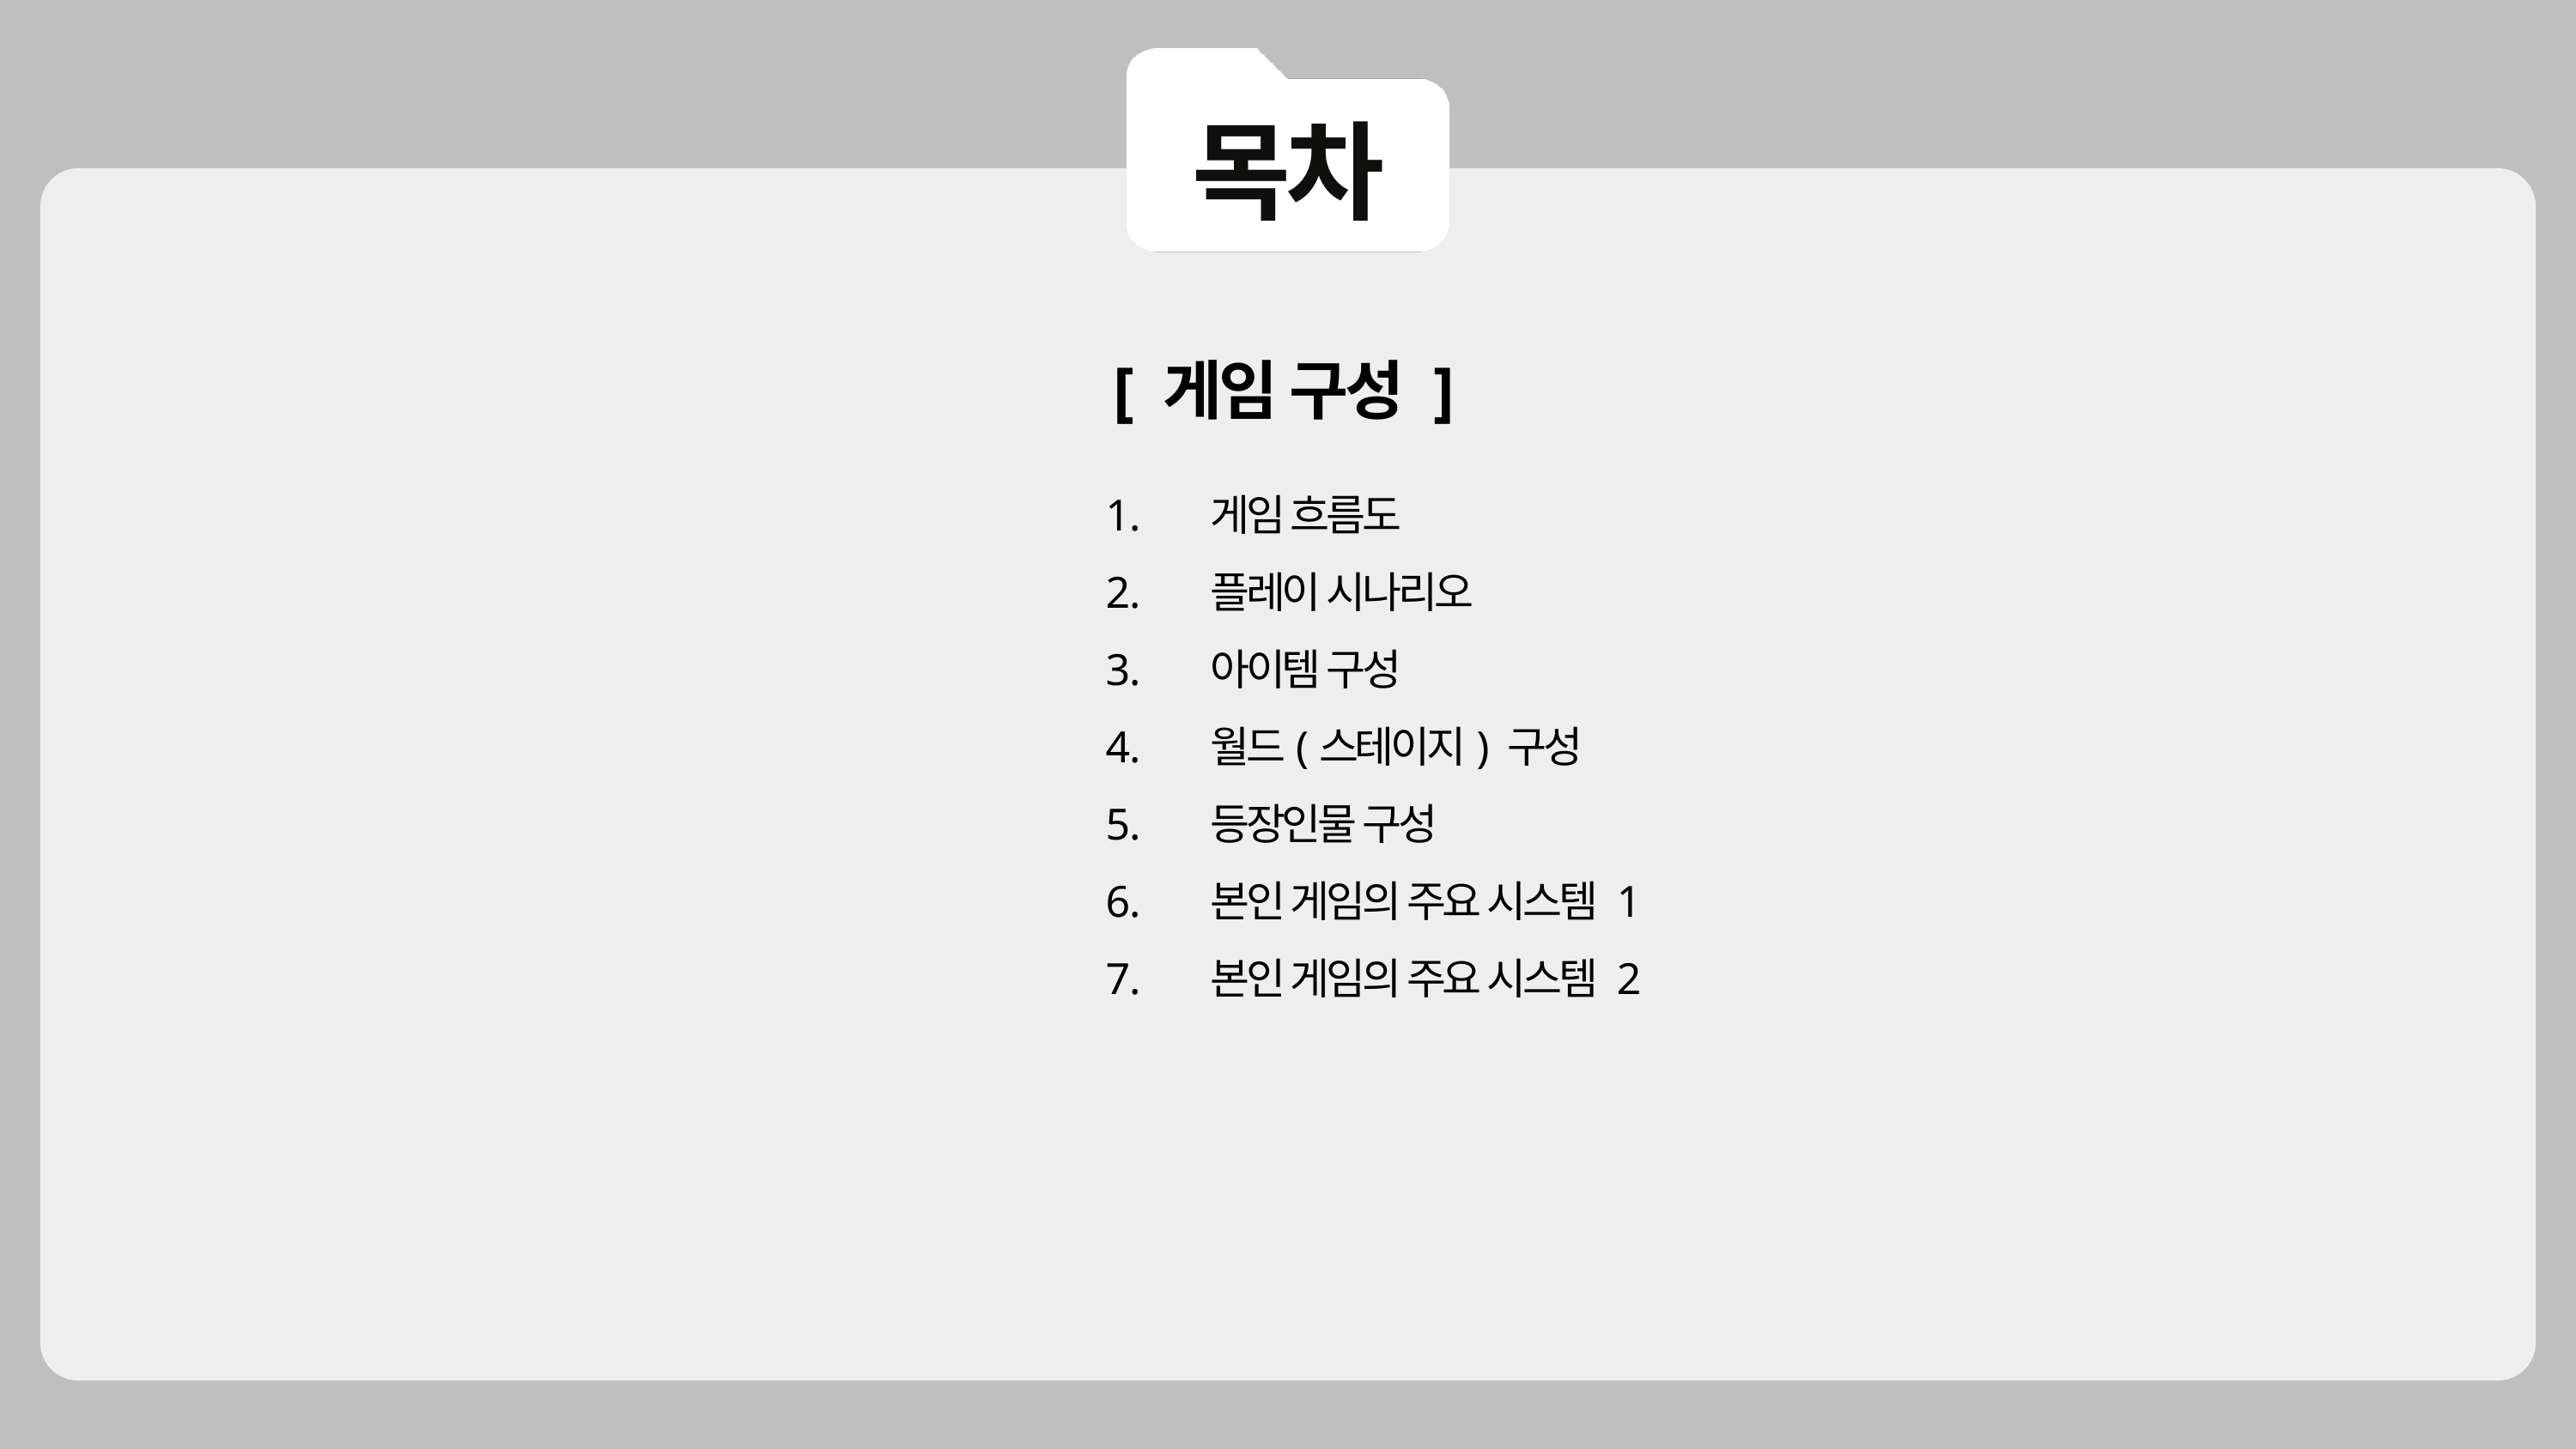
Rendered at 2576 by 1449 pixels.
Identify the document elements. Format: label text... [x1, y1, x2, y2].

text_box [1126, 47, 1450, 252]
text_box [38, 166, 2538, 1383]
text_box [ 게임 구성 ] [1056, 343, 1512, 433]
text_box 게임 흐름도 플레이 시나리오 아이템 구성 월드(스테이지) 구성 등장인물 구성 본인 게임의 주요 시스템 1 본인 게임의 주요 시스템 2 [1092, 456, 1720, 1009]
